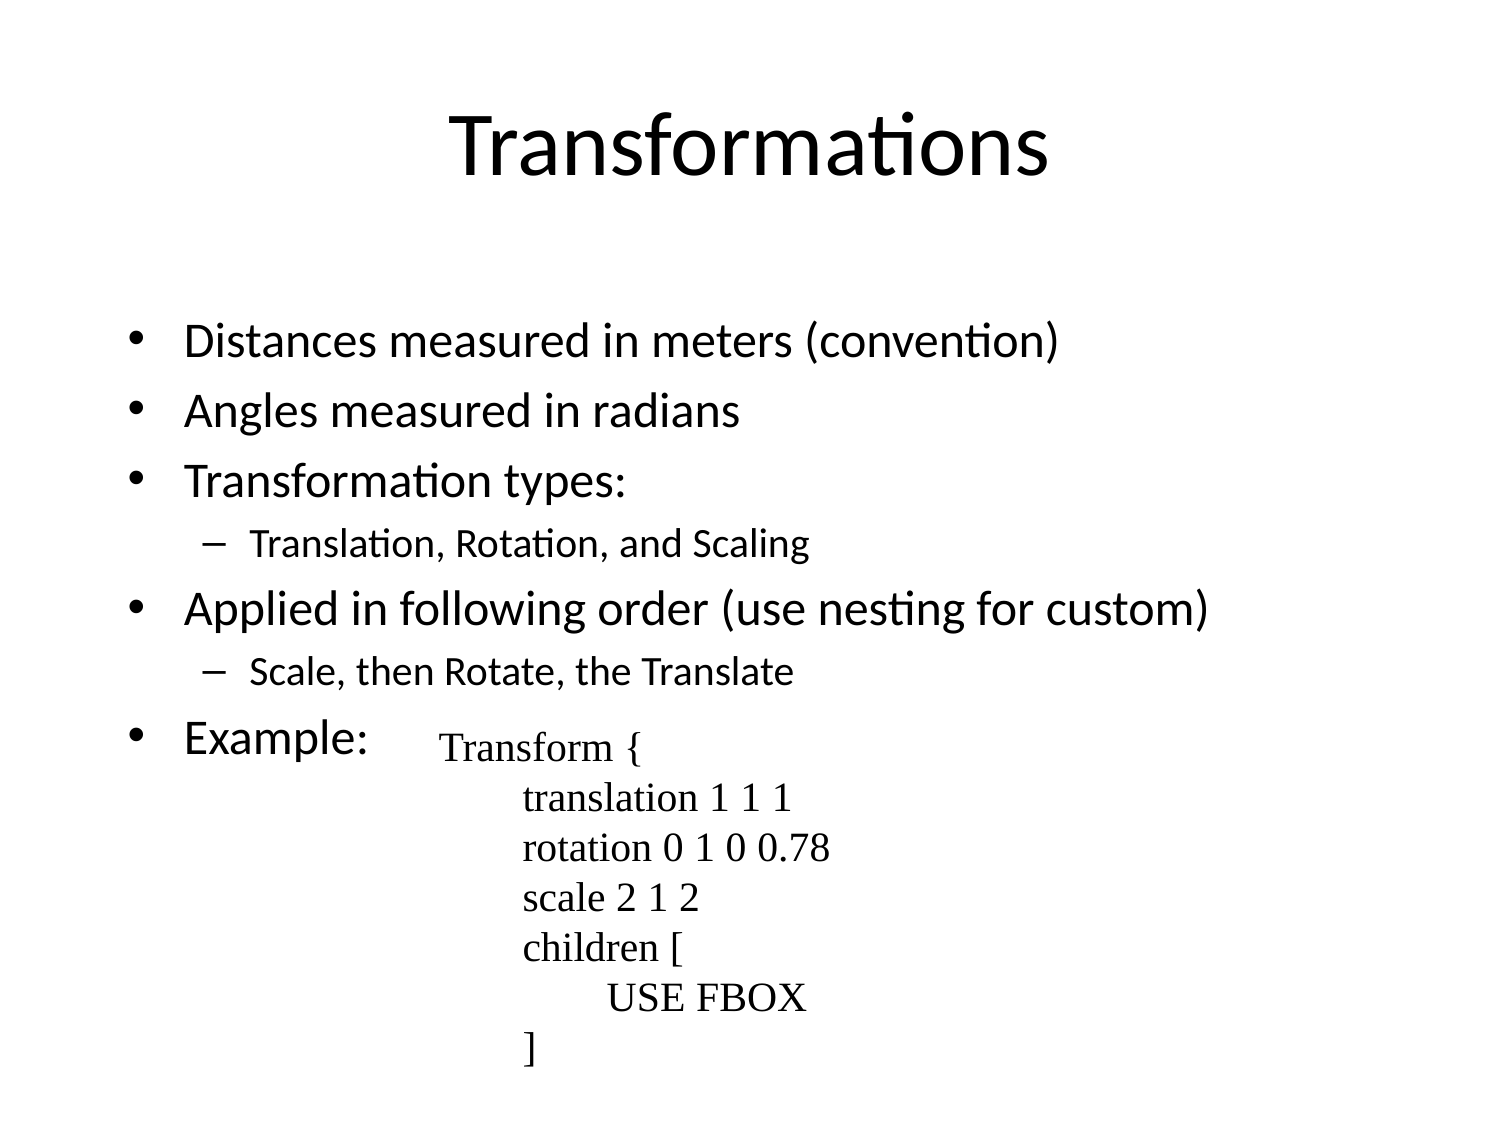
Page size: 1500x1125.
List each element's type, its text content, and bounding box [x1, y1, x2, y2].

text_box Transform { translation 1 1 1 rotation 0 1 0 0.78 scale 2 1 2 children [ USE FBOX ] [423, 712, 846, 1078]
list Distances measured in meters (convention) Angles measured in radians Transformation types: Translation, Rotation, and Scaling Applied in following order (use nesting for custom) Scale, then Rotate, the Translate Example: [112, 299, 1388, 976]
title Transformations [74, 44, 1426, 233]
